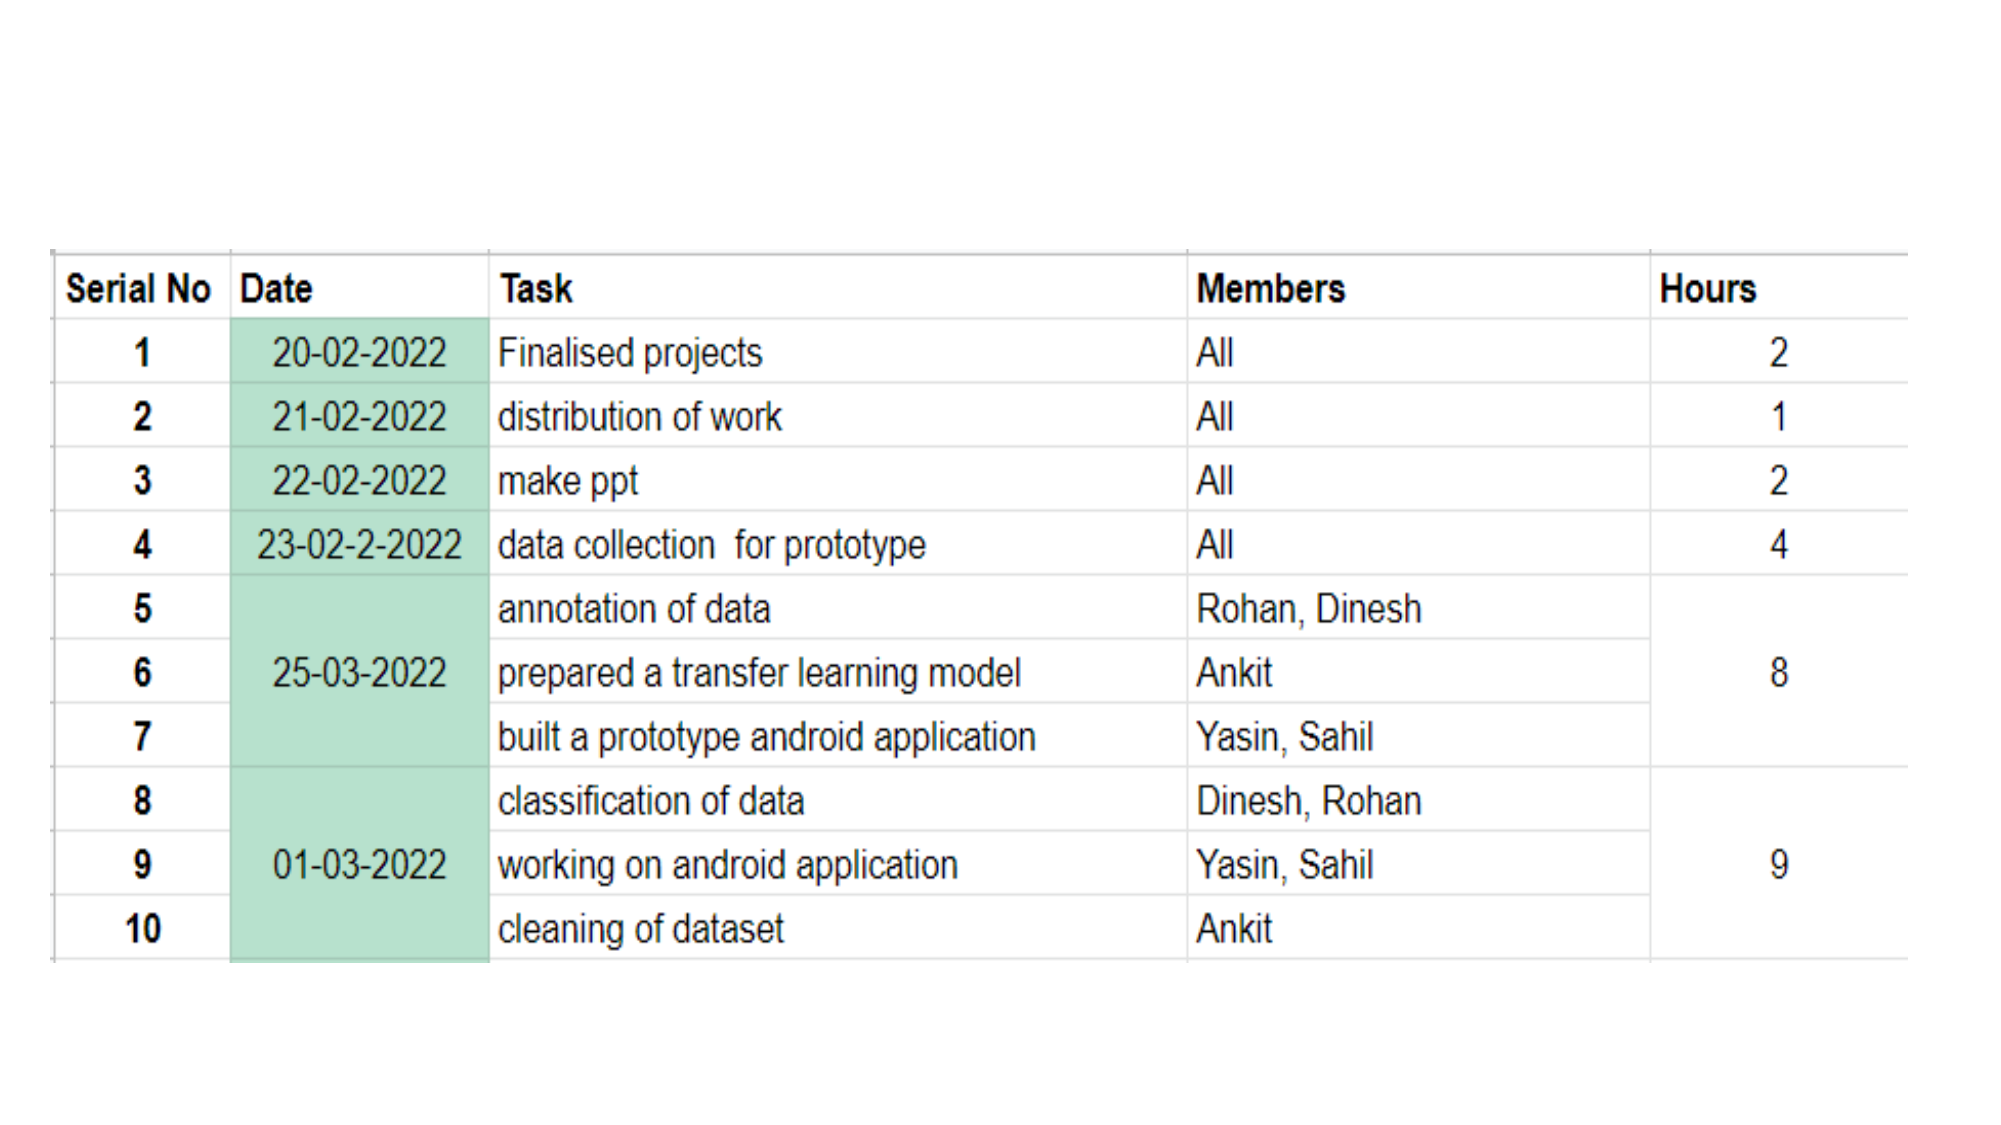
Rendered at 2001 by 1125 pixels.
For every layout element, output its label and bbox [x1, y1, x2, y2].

picture [49, 249, 1908, 963]
